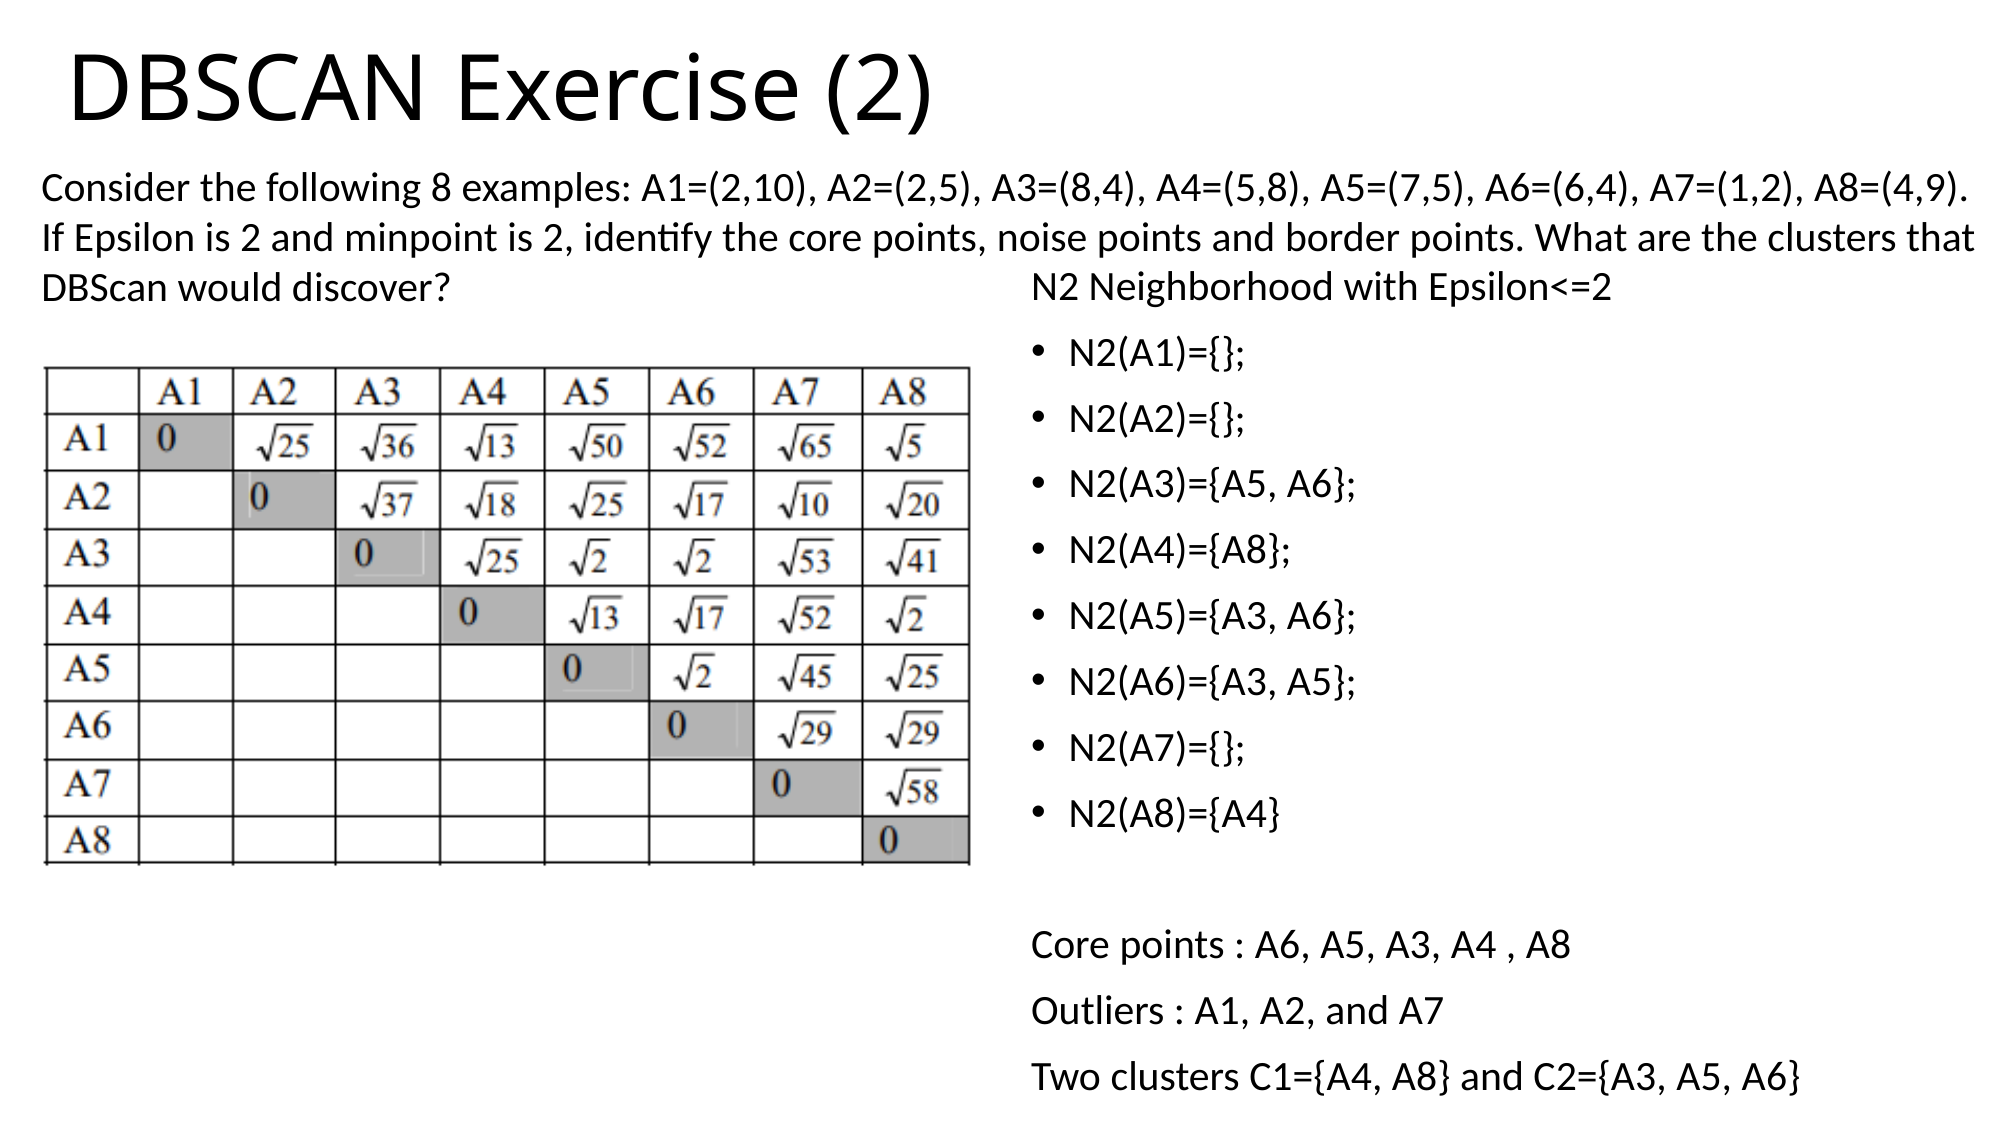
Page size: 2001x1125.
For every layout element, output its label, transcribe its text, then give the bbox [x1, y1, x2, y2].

text_box Consider the following 8 examples: A1=(2,10), A2=(2,5), A3=(8,4), A4=(5,8), A5=(7,5), A6=(6,4), A7=(1,2), A8=(4,9). If Epsilon is 2 and minpoint is 2, identify the core points, noise points and border points. What are the clusters that DBScan would discover? [26, 152, 2000, 318]
text_box N2 Neighborhood with Epsilon<=2 N2(A1)={}; N2(A2)={}; N2(A3)={A5, A6}; N2(A4)={A8}; N2(A5)={A3, A6}; N2(A6)={A3, A5}; N2(A7)={}; N2(A8)={A4} Core points : A6, A5, A3, A4 , A8 Outliers : A1, A2, and A7 Two clusters C1={A4, A8} and C2={A3, A5, A6} [1015, 257, 2000, 1125]
title DBSCAN Exercise (2) [51, 29, 1777, 152]
picture [13, 336, 1000, 887]
